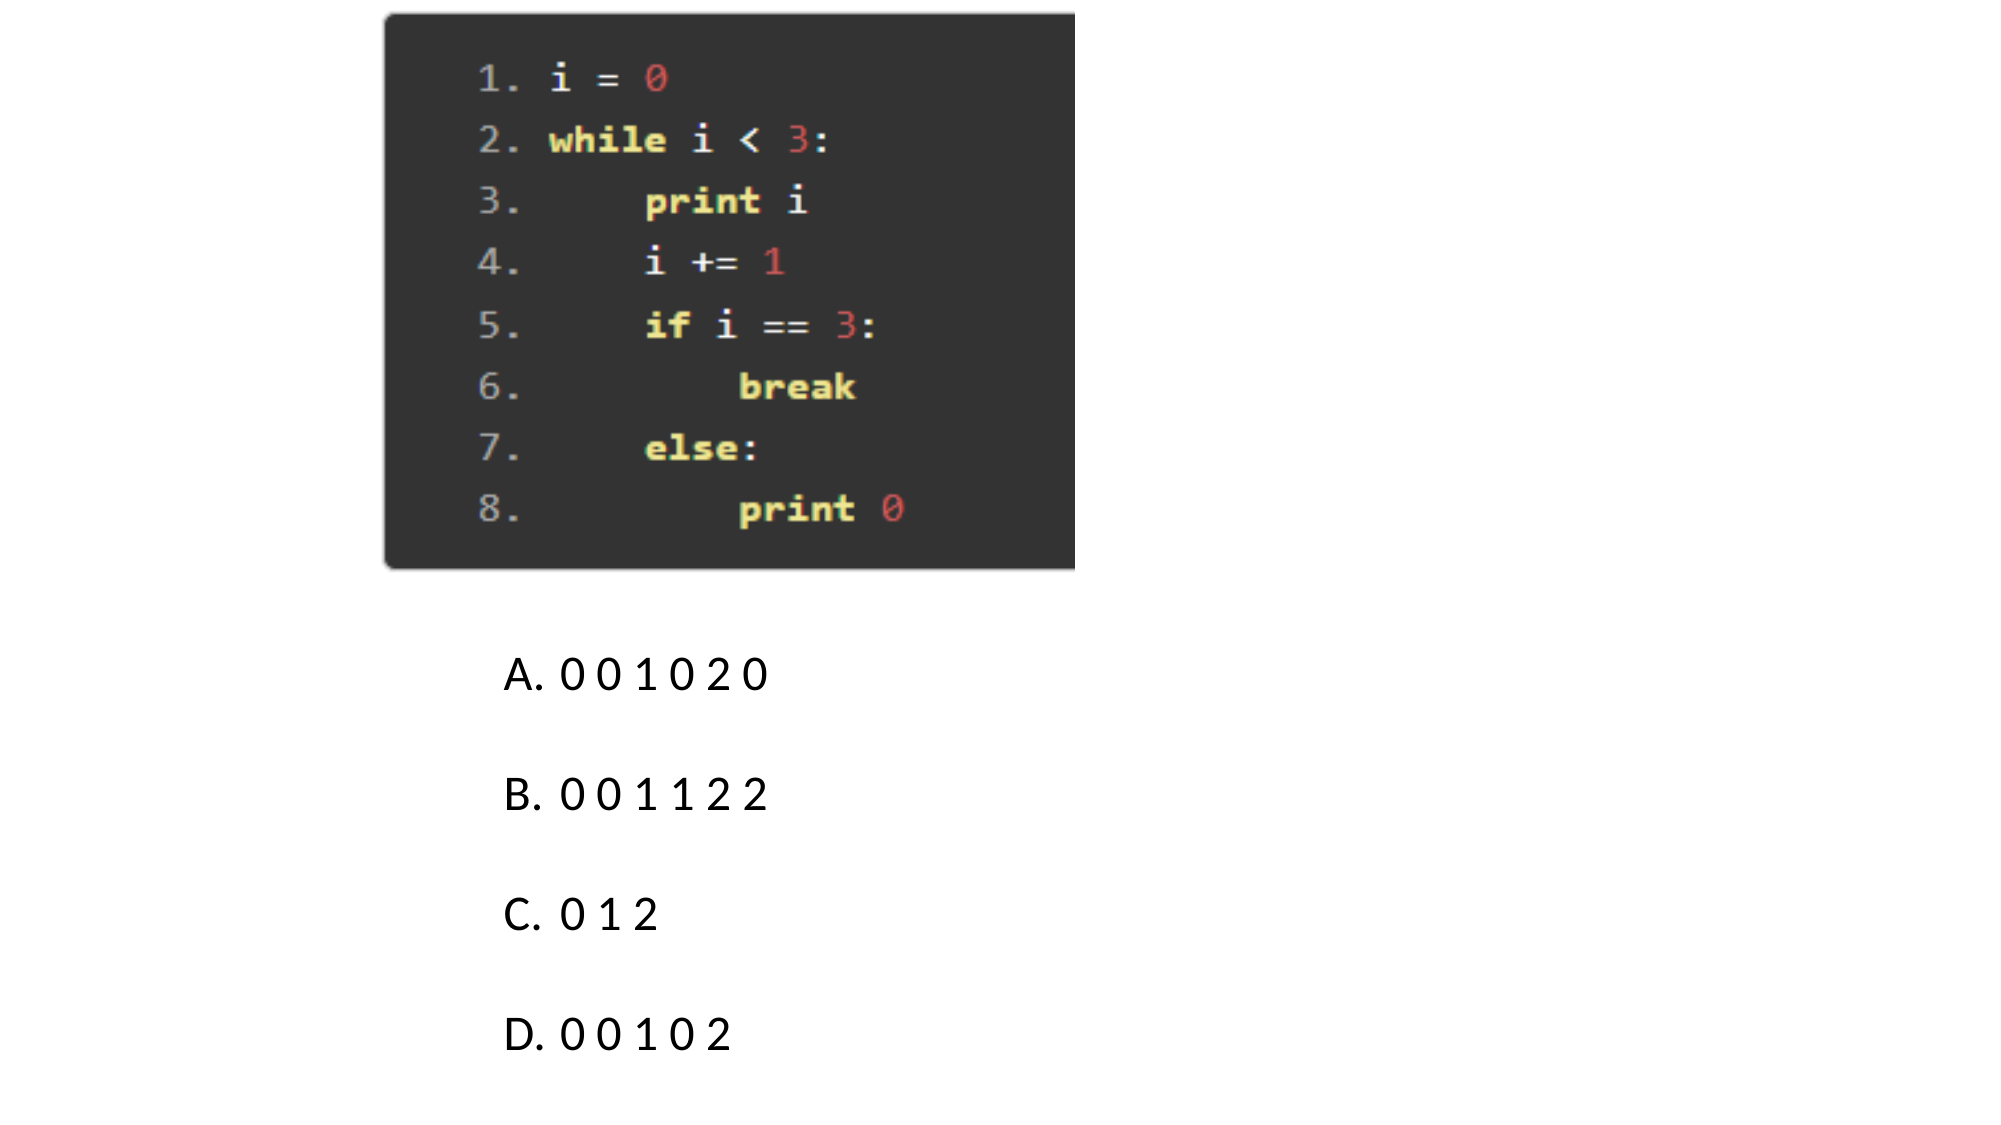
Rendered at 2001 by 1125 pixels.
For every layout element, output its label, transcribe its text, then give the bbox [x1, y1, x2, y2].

text_box 0 0 1 0 2 0 0 0 1 1 2 2 0 1 2 0 0 1 0 2 [488, 573, 783, 1068]
picture [374, 0, 1075, 573]
